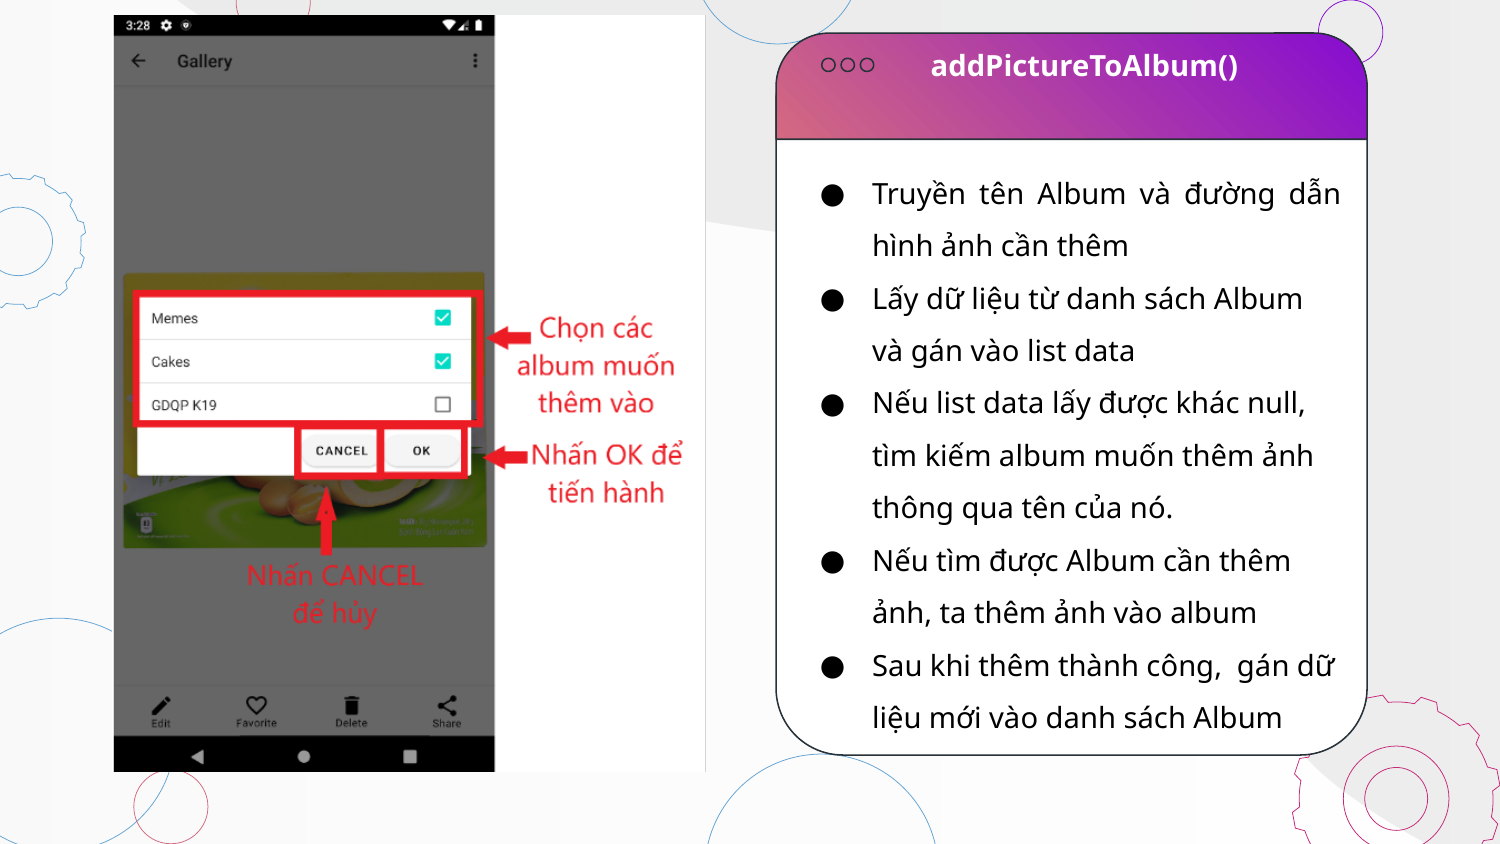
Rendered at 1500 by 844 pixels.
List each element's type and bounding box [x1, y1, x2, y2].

picture [111, 15, 707, 772]
text_box [775, 32, 1368, 756]
